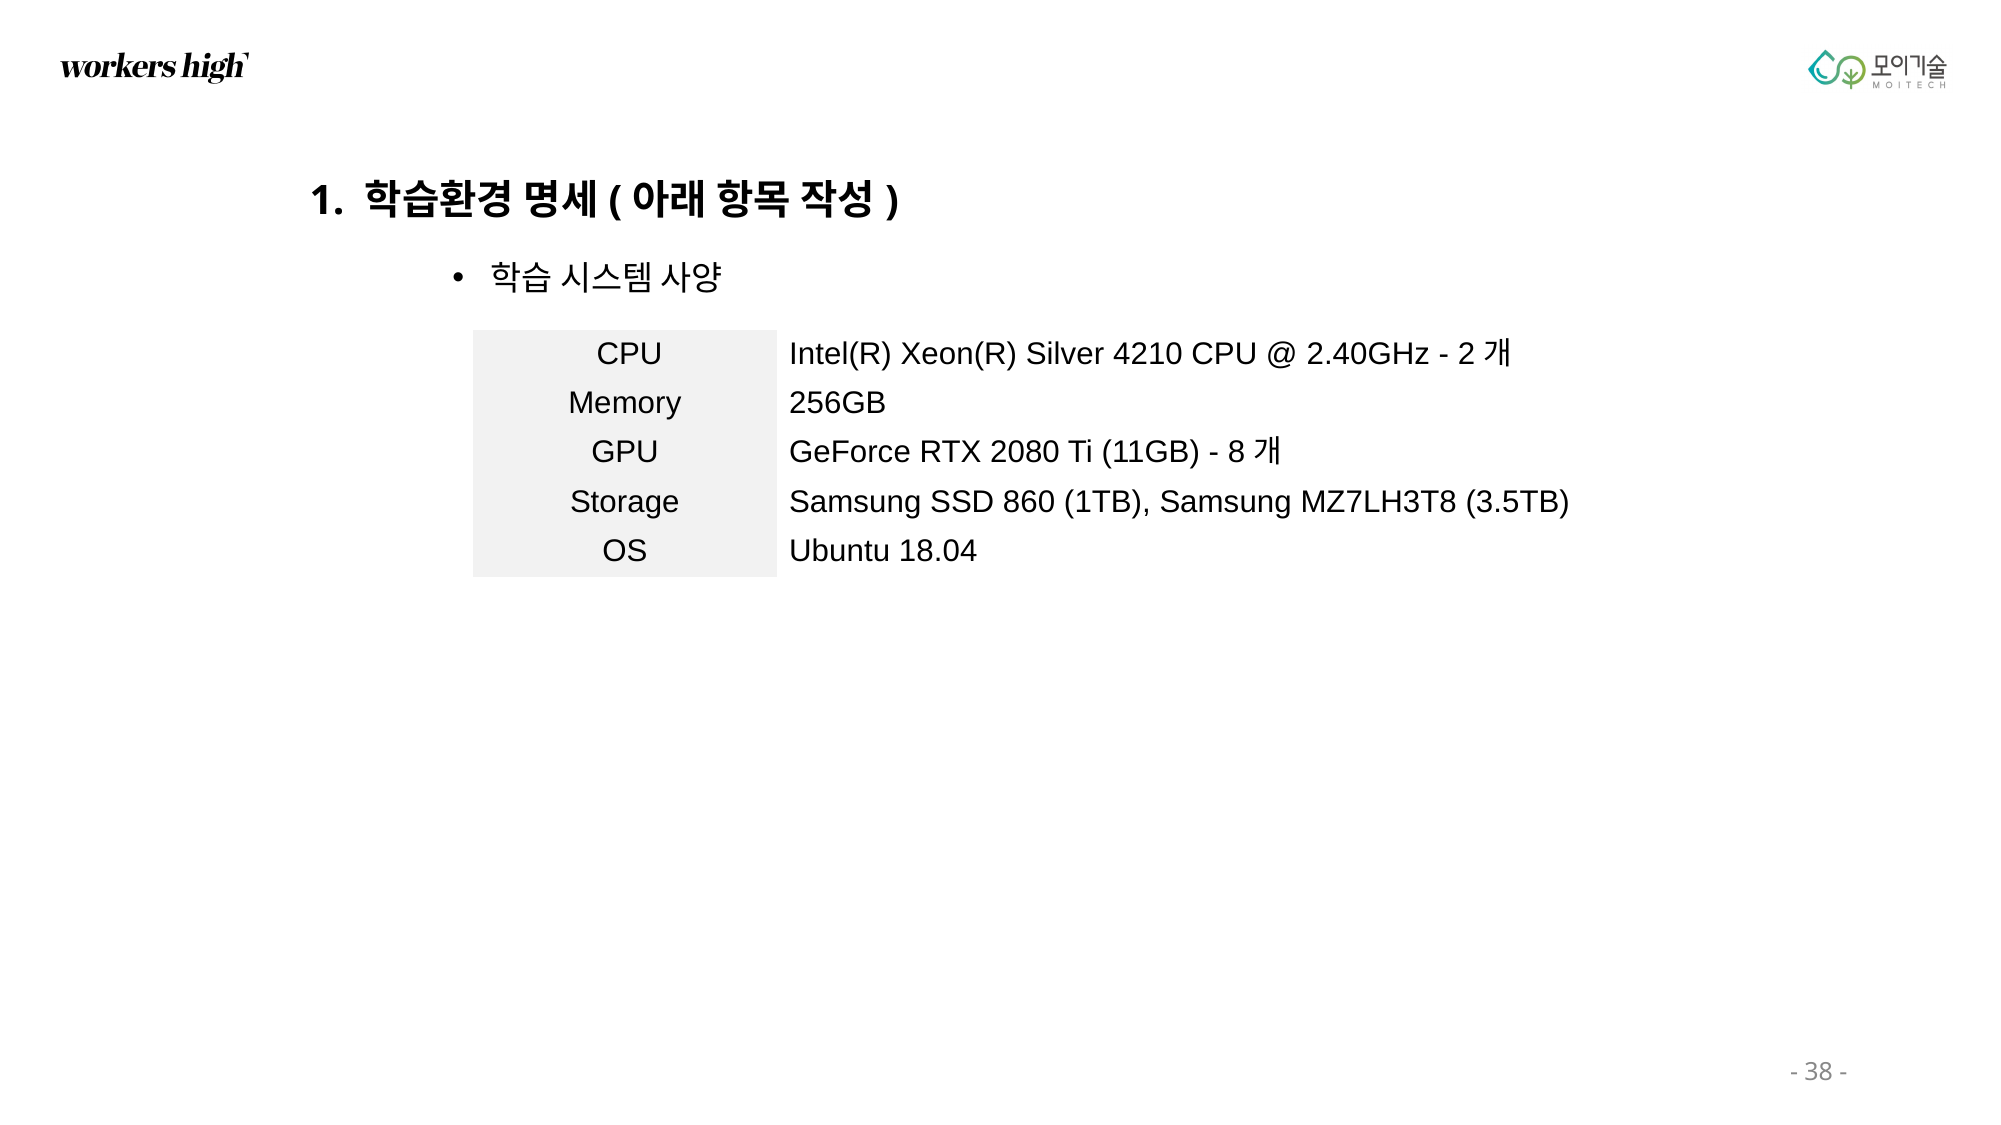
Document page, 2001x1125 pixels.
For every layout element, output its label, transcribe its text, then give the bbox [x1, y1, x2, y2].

table_cell Memory [473, 379, 777, 429]
text_box 학습 시스템 사양 [437, 249, 770, 305]
text_box 1. 학습환경 명세(아래 항목 작성) [294, 166, 939, 231]
table_cell Ubuntu 18.04 [777, 527, 1649, 577]
table_cell OS [473, 527, 777, 577]
slide_number - ‹#› - [1412, 1042, 1863, 1103]
table_cell Samsung SSD 860 (1TB), Samsung MZ7LH3T8 (3.5TB) [777, 478, 1649, 527]
picture [1801, 44, 1953, 93]
table_header CPU [473, 330, 777, 379]
picture [60, 52, 249, 84]
table_cell GPU [473, 429, 777, 478]
table_header Intel(R) Xeon(R) Silver 4210 CPU @ 2.40GHz - 2개 [777, 330, 1649, 379]
table_cell Storage [473, 478, 777, 527]
table_cell 256GB [777, 379, 1649, 429]
table_cell GeForce RTX 2080 Ti (11GB) - 8개 [777, 429, 1649, 478]
